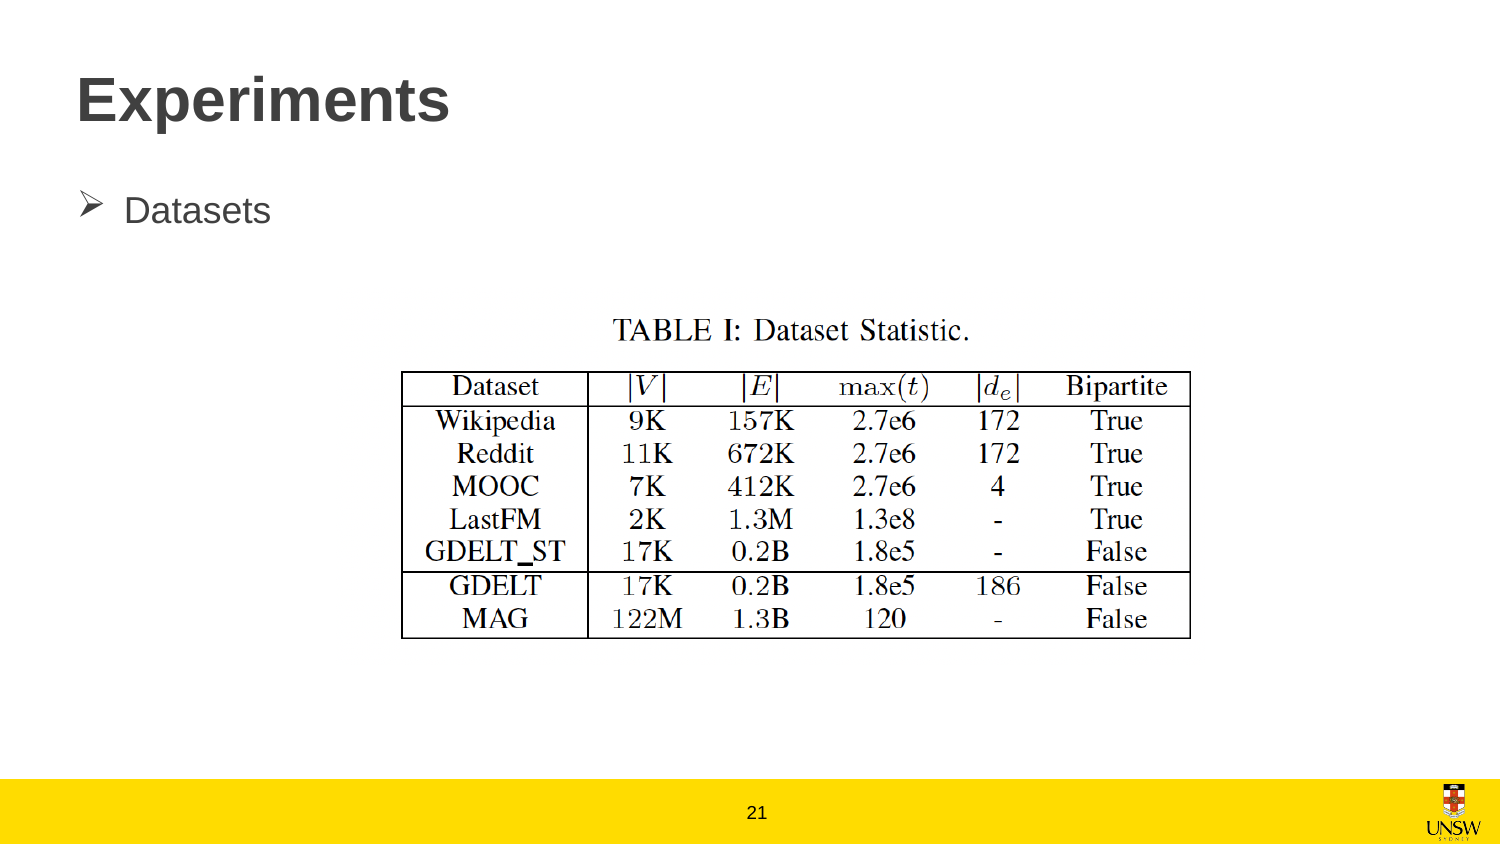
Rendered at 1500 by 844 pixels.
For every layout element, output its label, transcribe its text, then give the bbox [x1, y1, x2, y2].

picture [336, 286, 1205, 665]
picture [1427, 784, 1481, 841]
list Datasets [76, 185, 1424, 670]
title Experiments [76, 59, 1427, 136]
